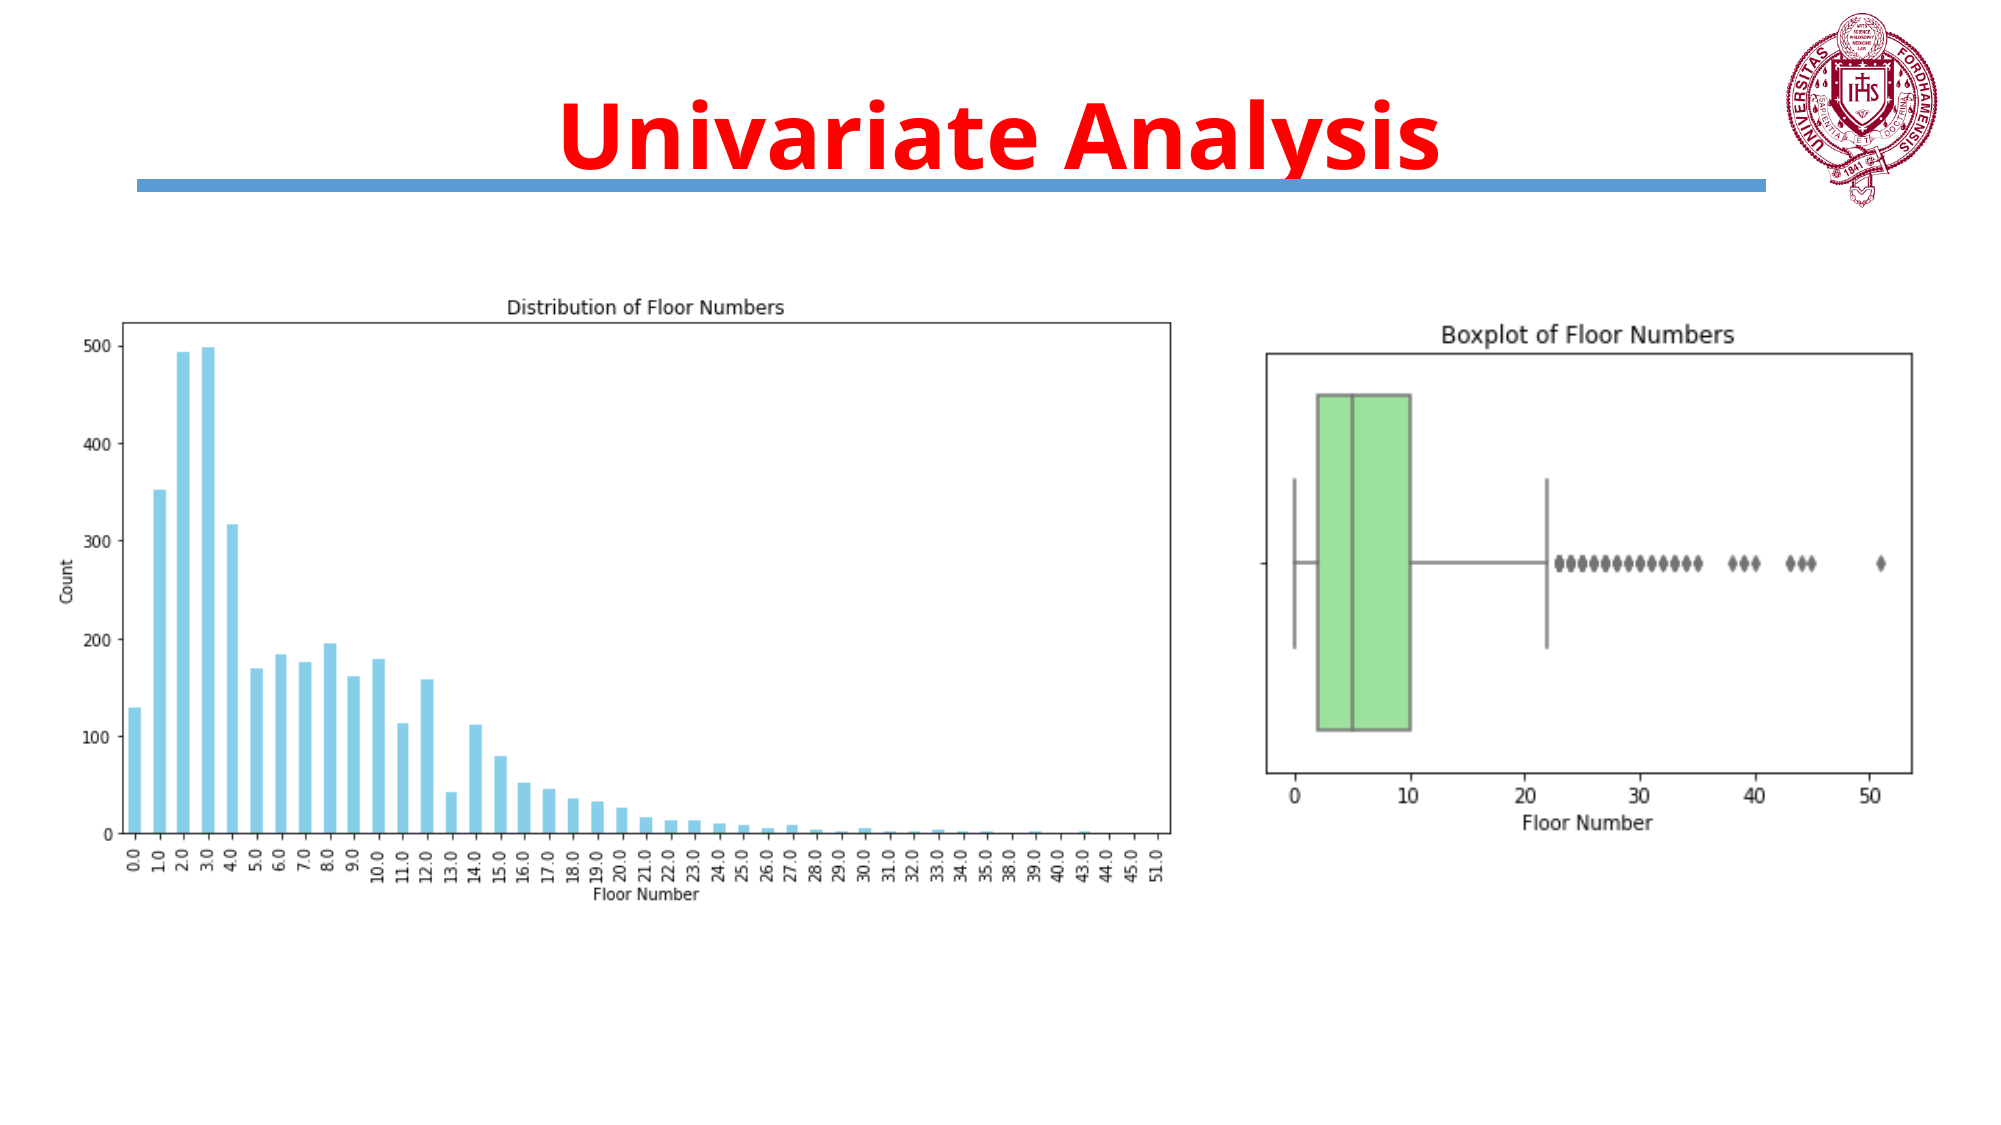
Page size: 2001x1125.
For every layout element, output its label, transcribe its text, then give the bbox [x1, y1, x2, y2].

text_box Univariate Analysis [137, 59, 1863, 220]
picture [49, 288, 1181, 913]
picture [1781, 9, 1944, 215]
picture [1245, 311, 1923, 846]
